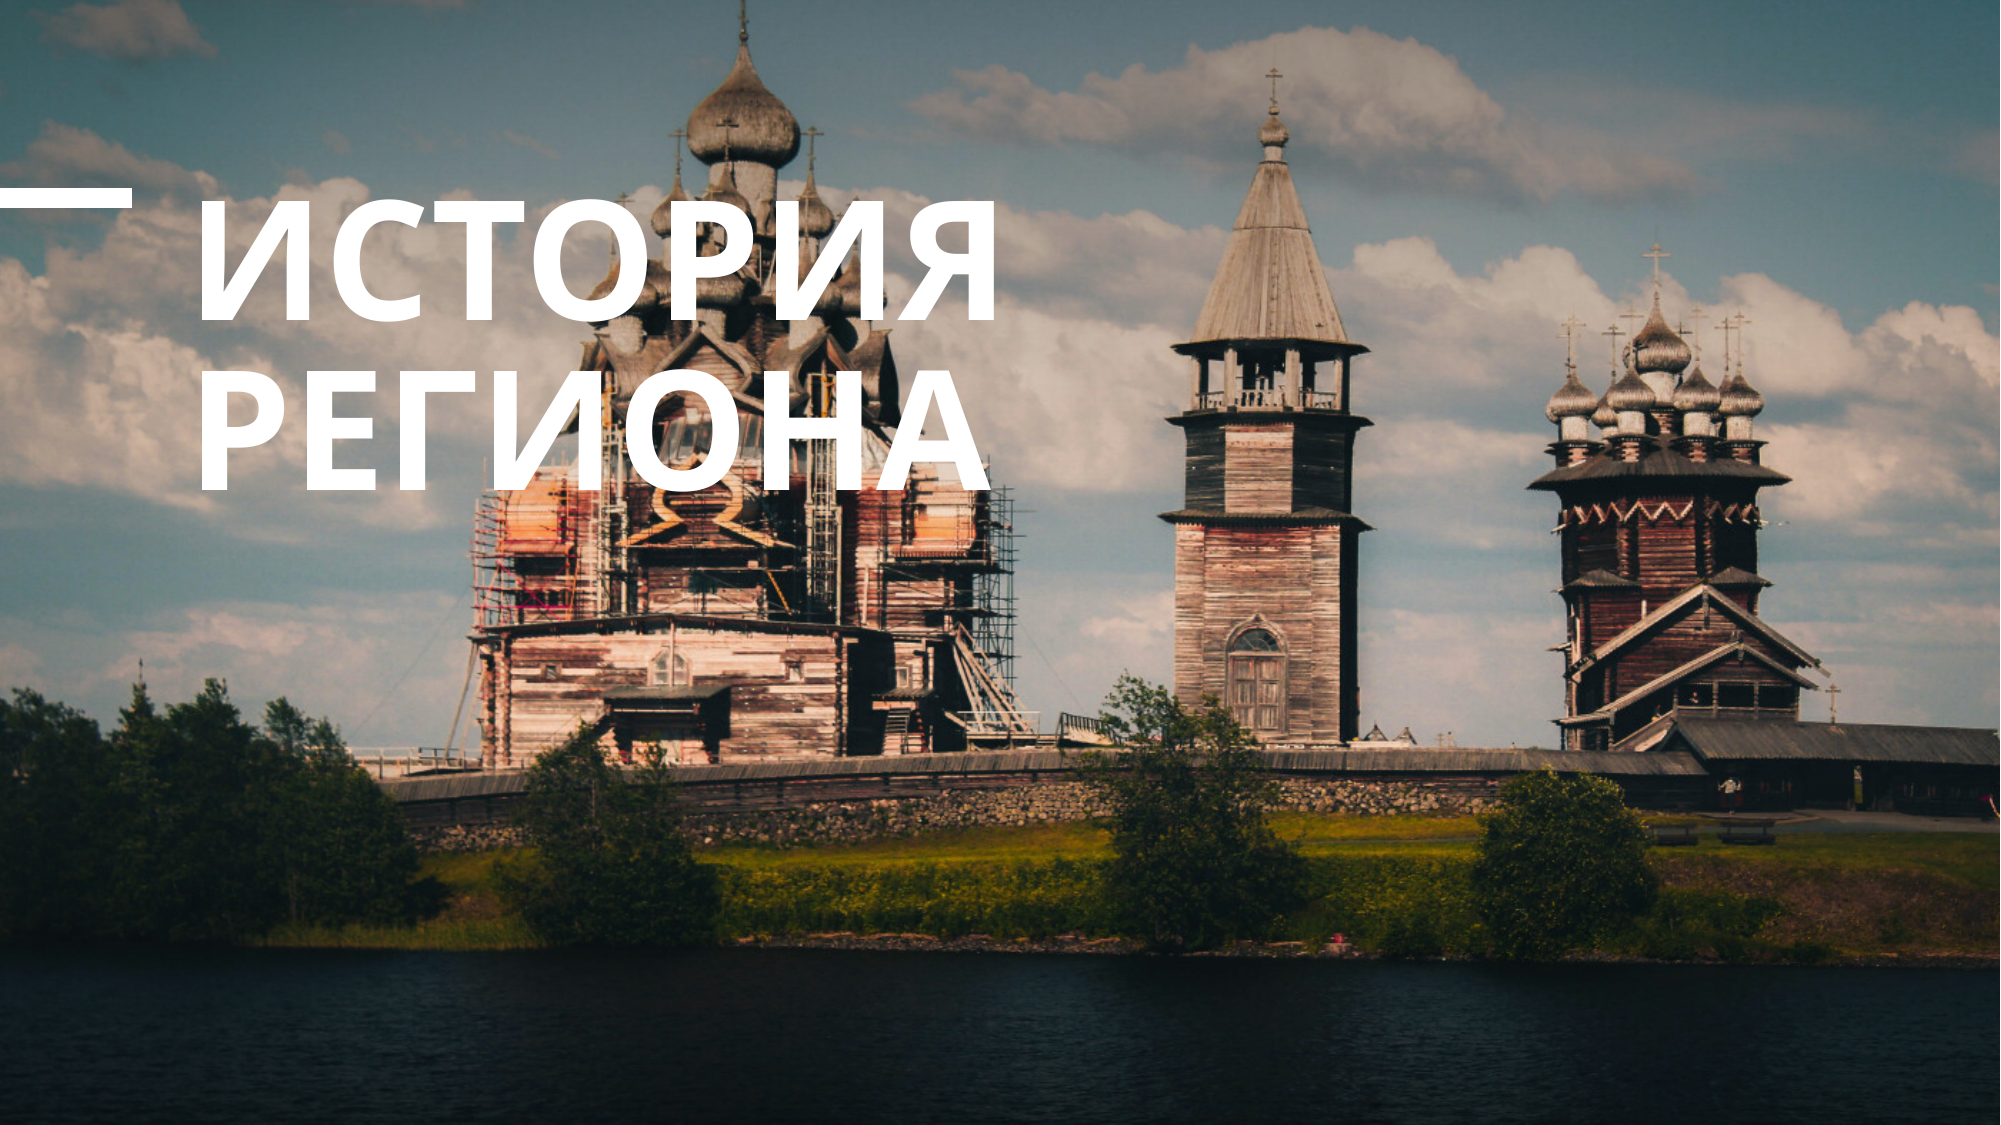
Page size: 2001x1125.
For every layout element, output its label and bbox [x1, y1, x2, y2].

list [0, 0, 2000, 1125]
